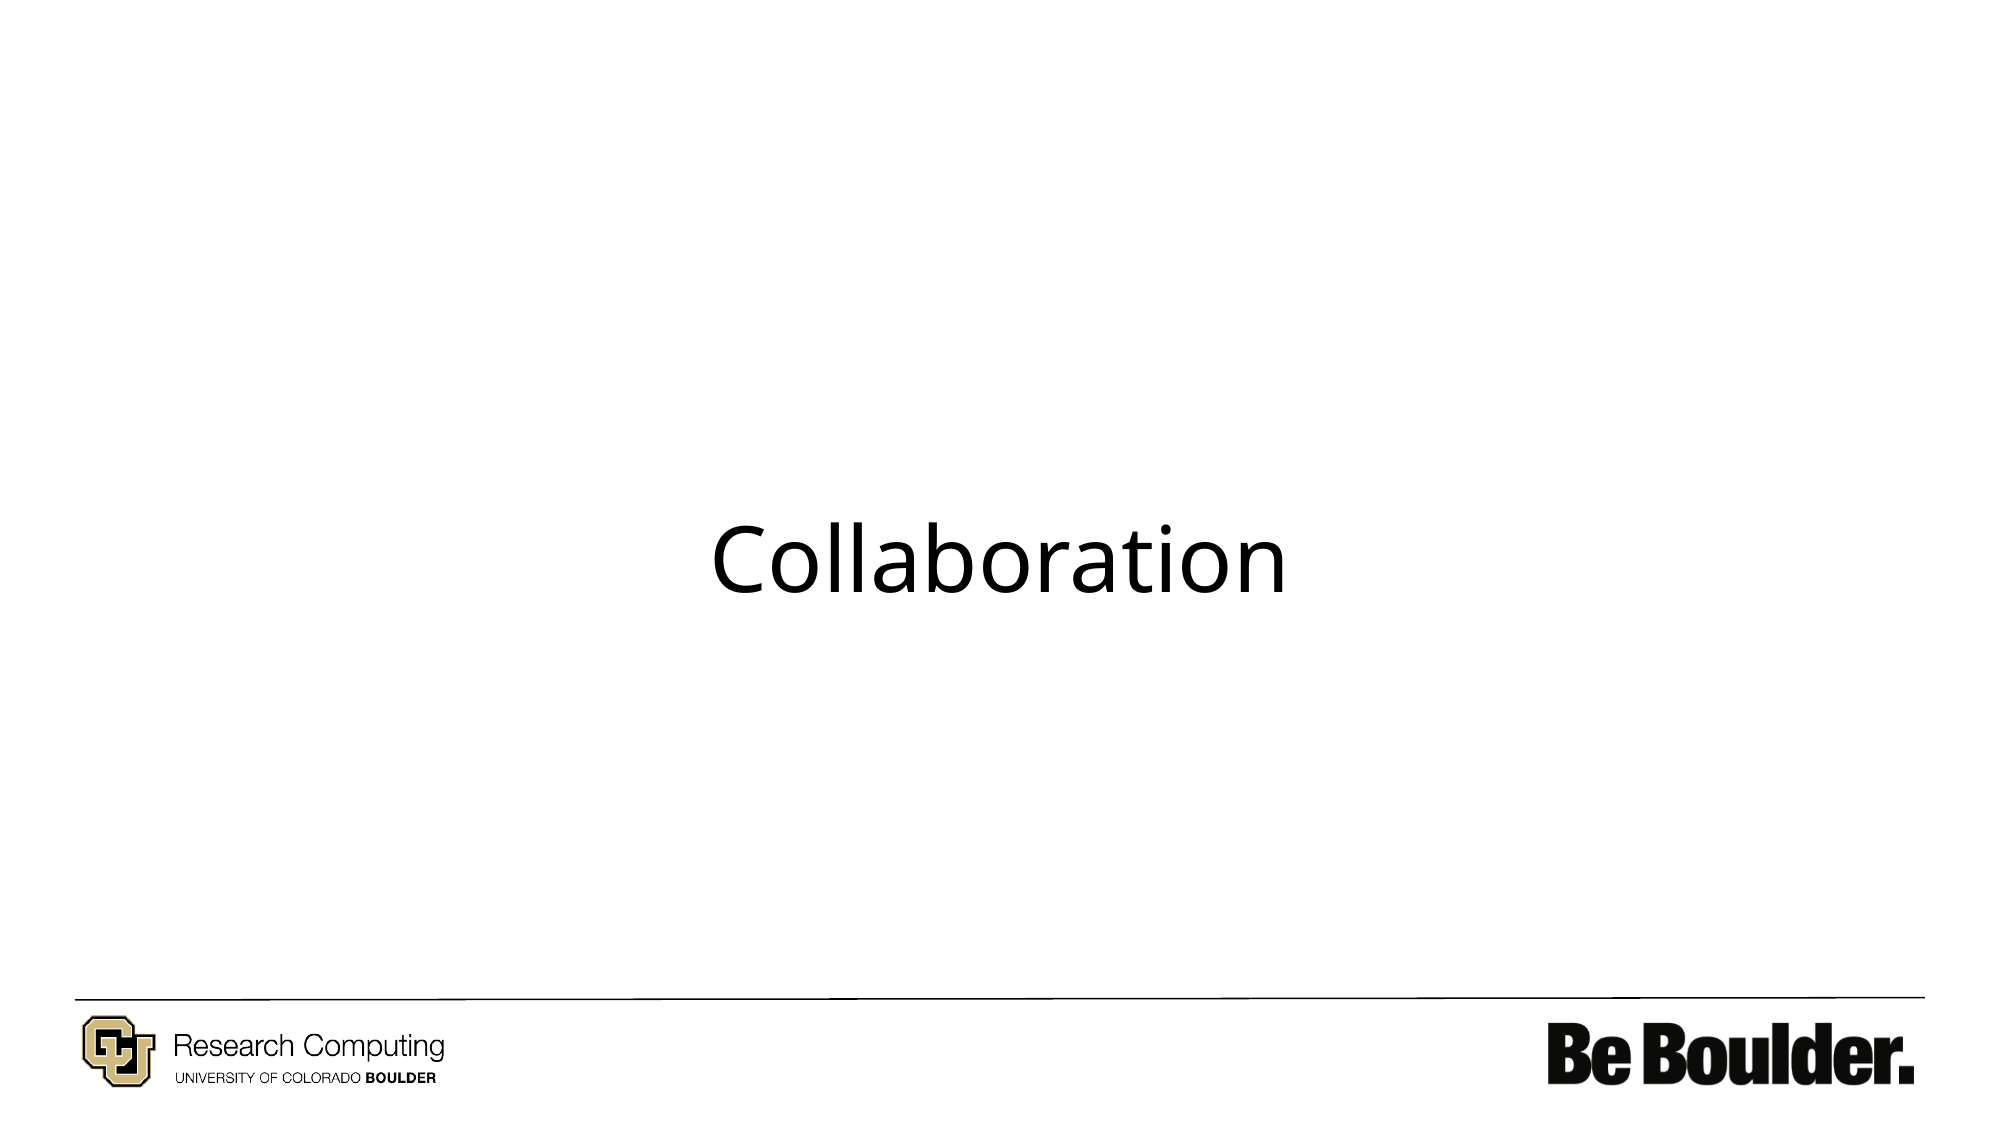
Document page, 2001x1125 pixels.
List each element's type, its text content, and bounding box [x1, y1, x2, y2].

title Collaboration [137, 453, 1863, 672]
picture [1524, 1015, 1938, 1088]
picture [81, 1015, 444, 1088]
